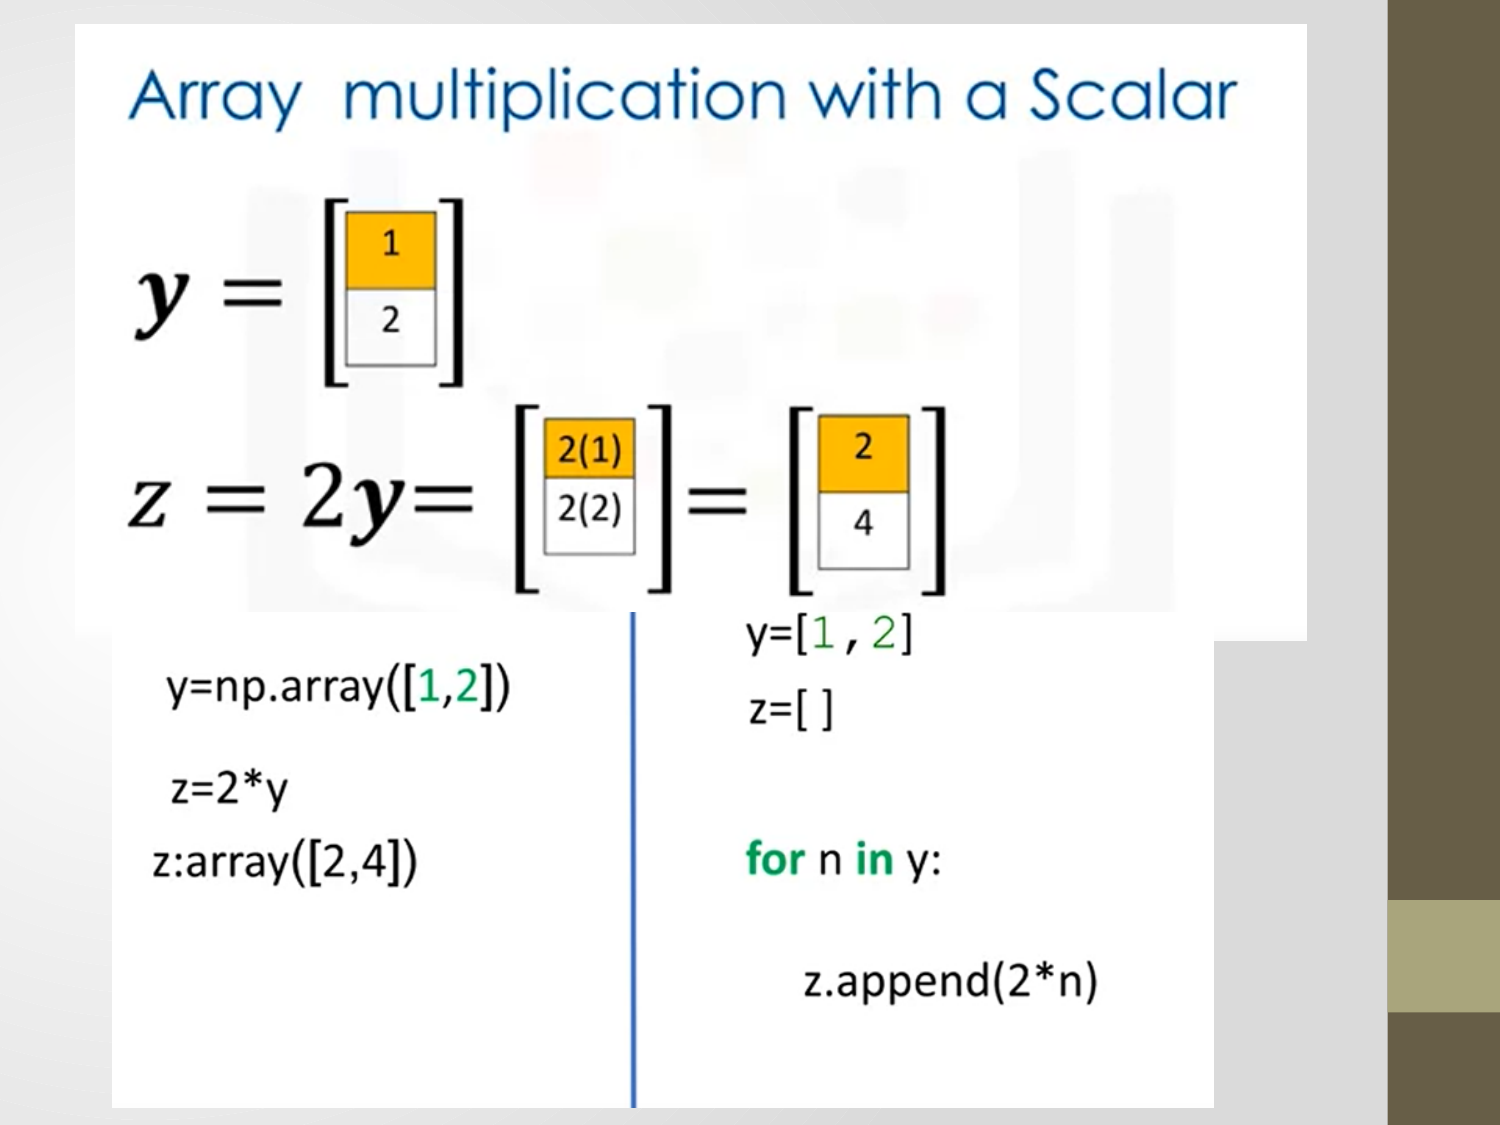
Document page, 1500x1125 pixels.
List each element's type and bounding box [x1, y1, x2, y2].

picture [74, 24, 1307, 642]
list [111, 611, 1215, 1108]
